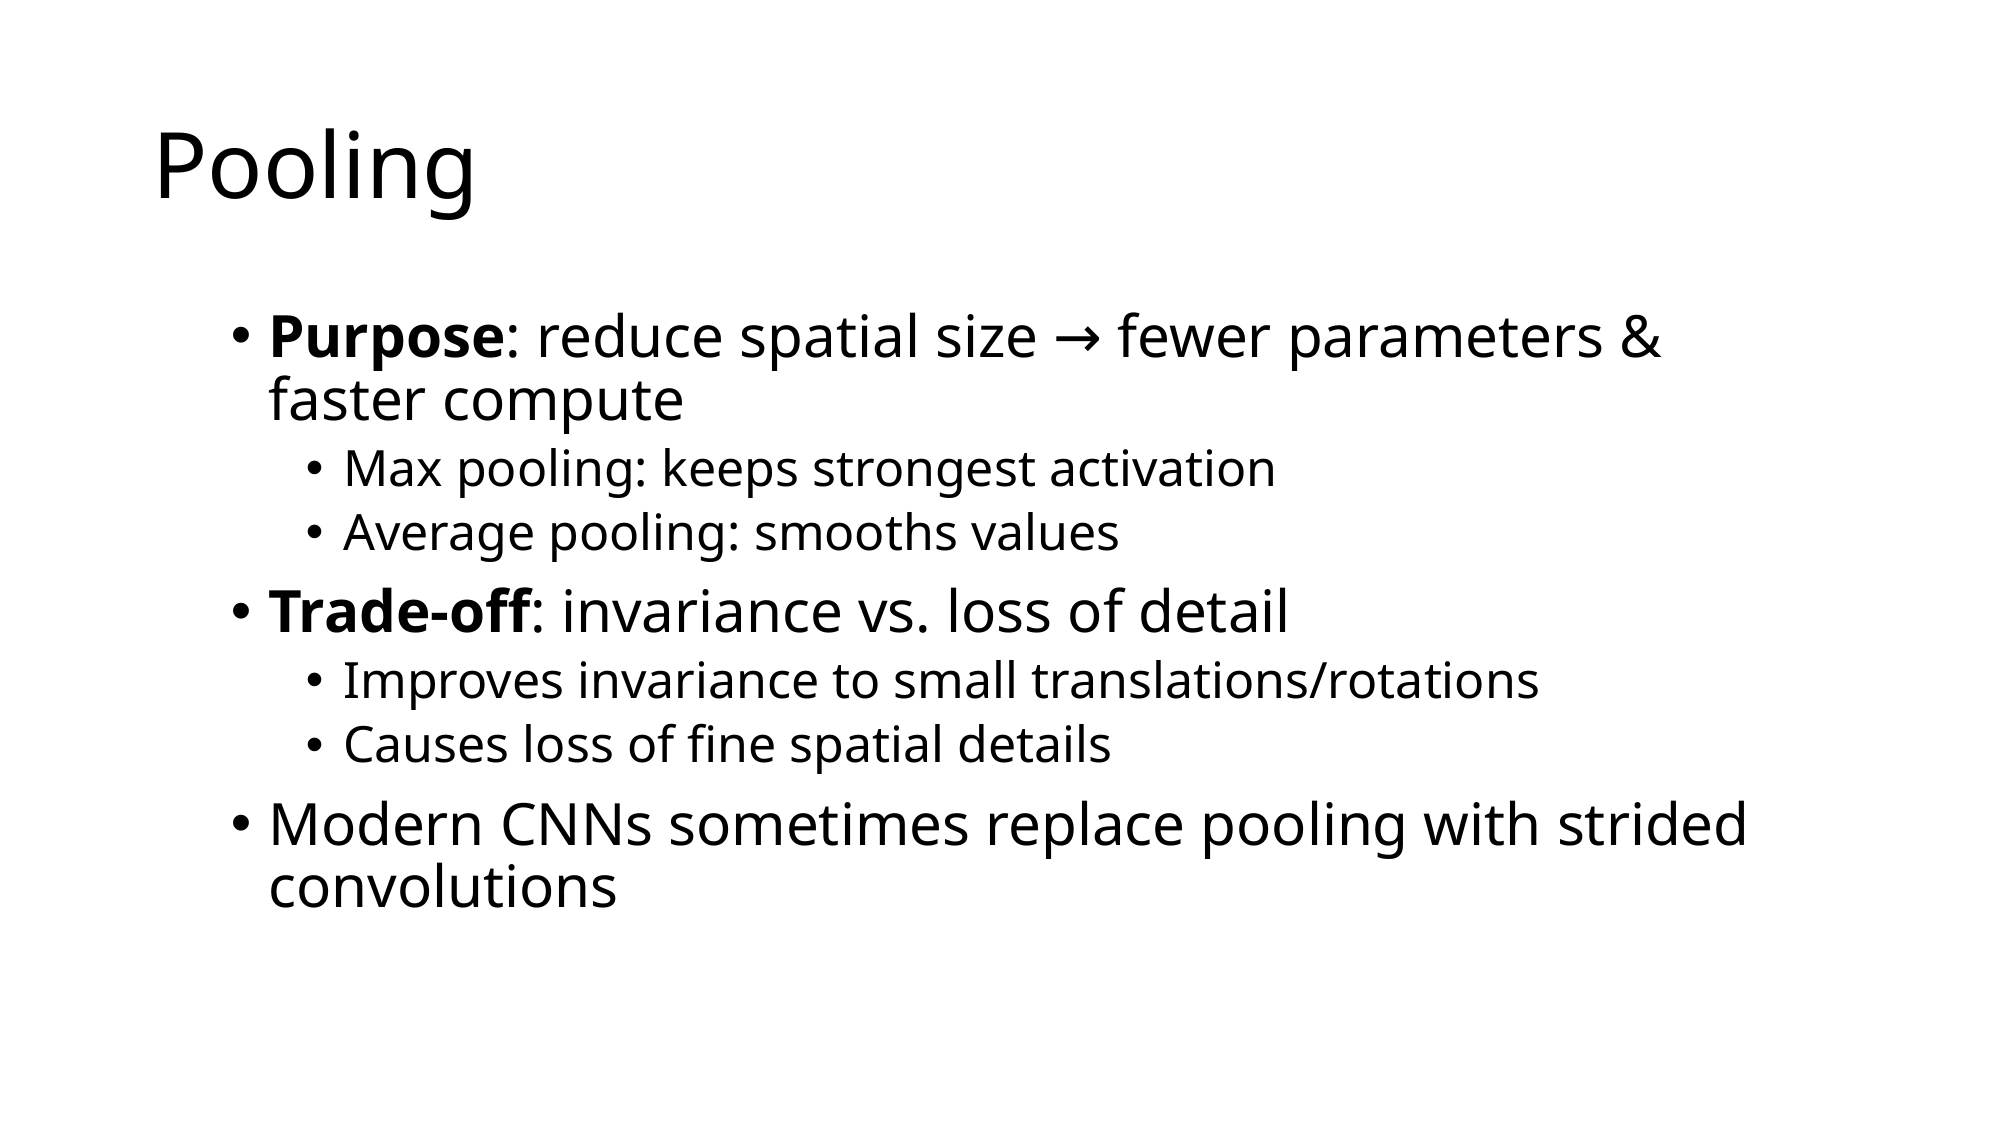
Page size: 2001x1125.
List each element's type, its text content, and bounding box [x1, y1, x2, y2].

title Pooling [137, 59, 1863, 278]
list Purpose: reduce spatial size → fewer parameters & faster compute Max pooling: keeps strongest activation Average pooling: smooths values Trade-off: invariance vs. loss of detail Improves invariance to small translations/rotations Causes loss of fine spatial details Modern CNNs sometimes replace pooling with strided convolutions [215, 299, 1785, 1014]
